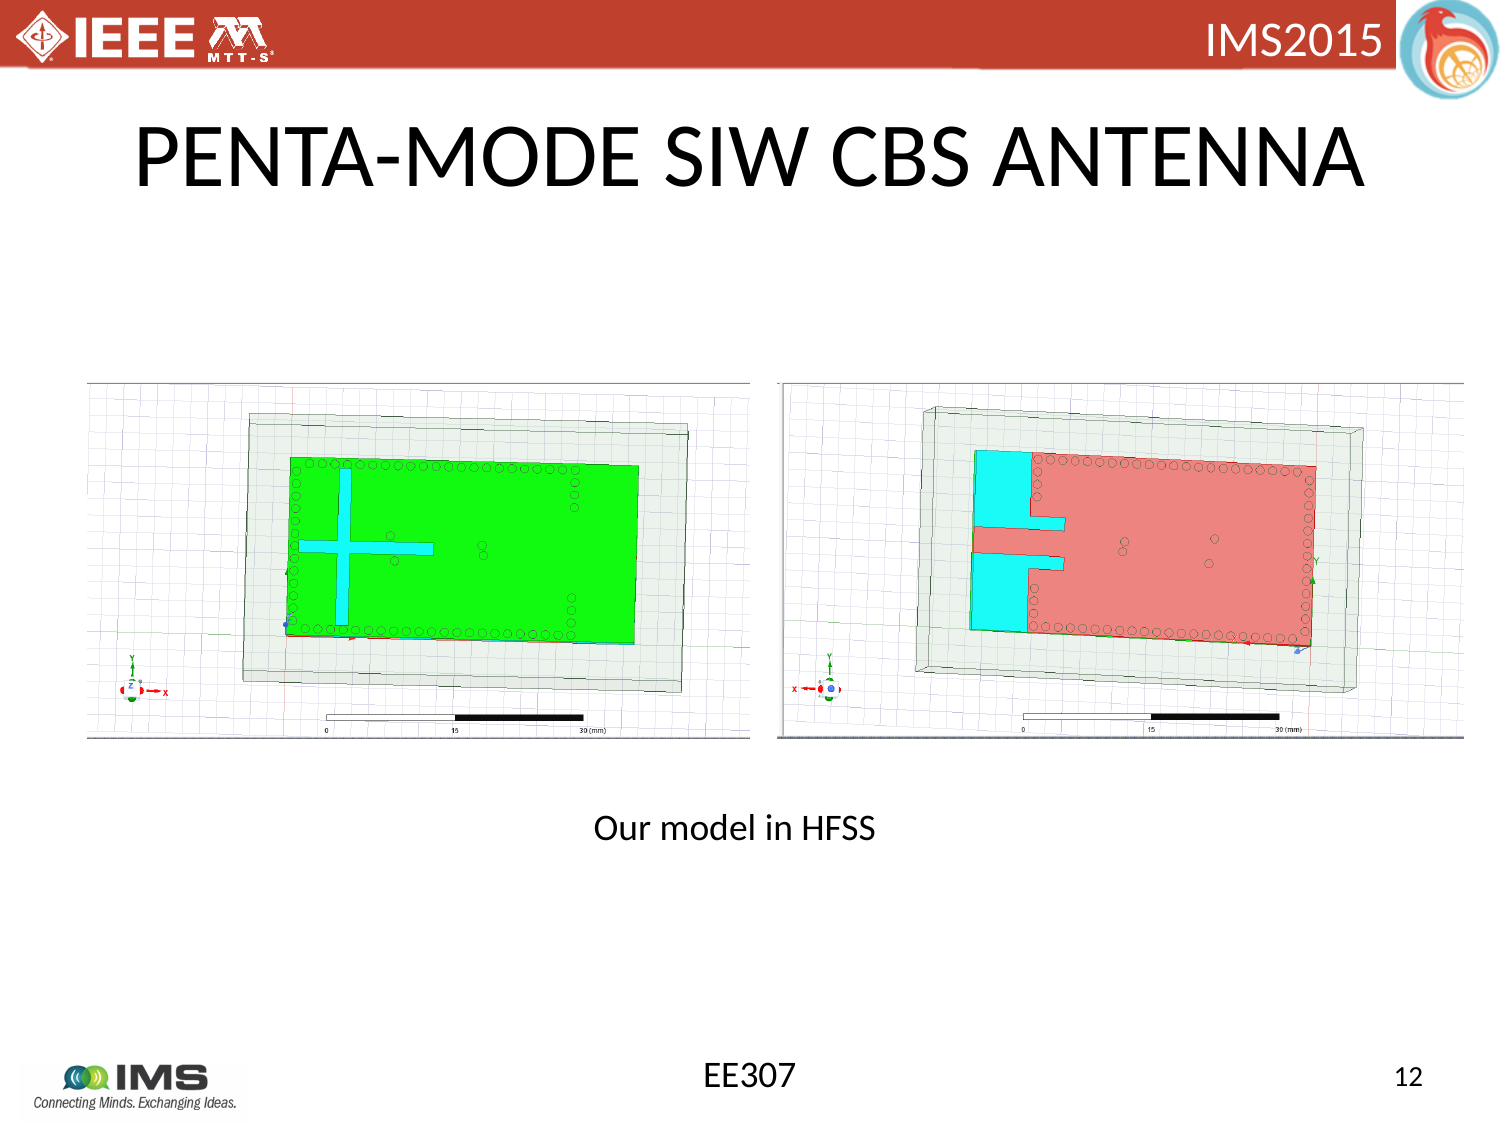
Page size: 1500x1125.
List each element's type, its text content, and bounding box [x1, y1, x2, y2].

picture [0, 0, 1500, 1125]
text_box [74, 262, 1425, 1005]
text_box Our model in HFSS [503, 796, 967, 856]
title PENTA-MODE SIW CBS ANTENNA [75, 56, 1425, 244]
footer EE307 [512, 1042, 988, 1103]
